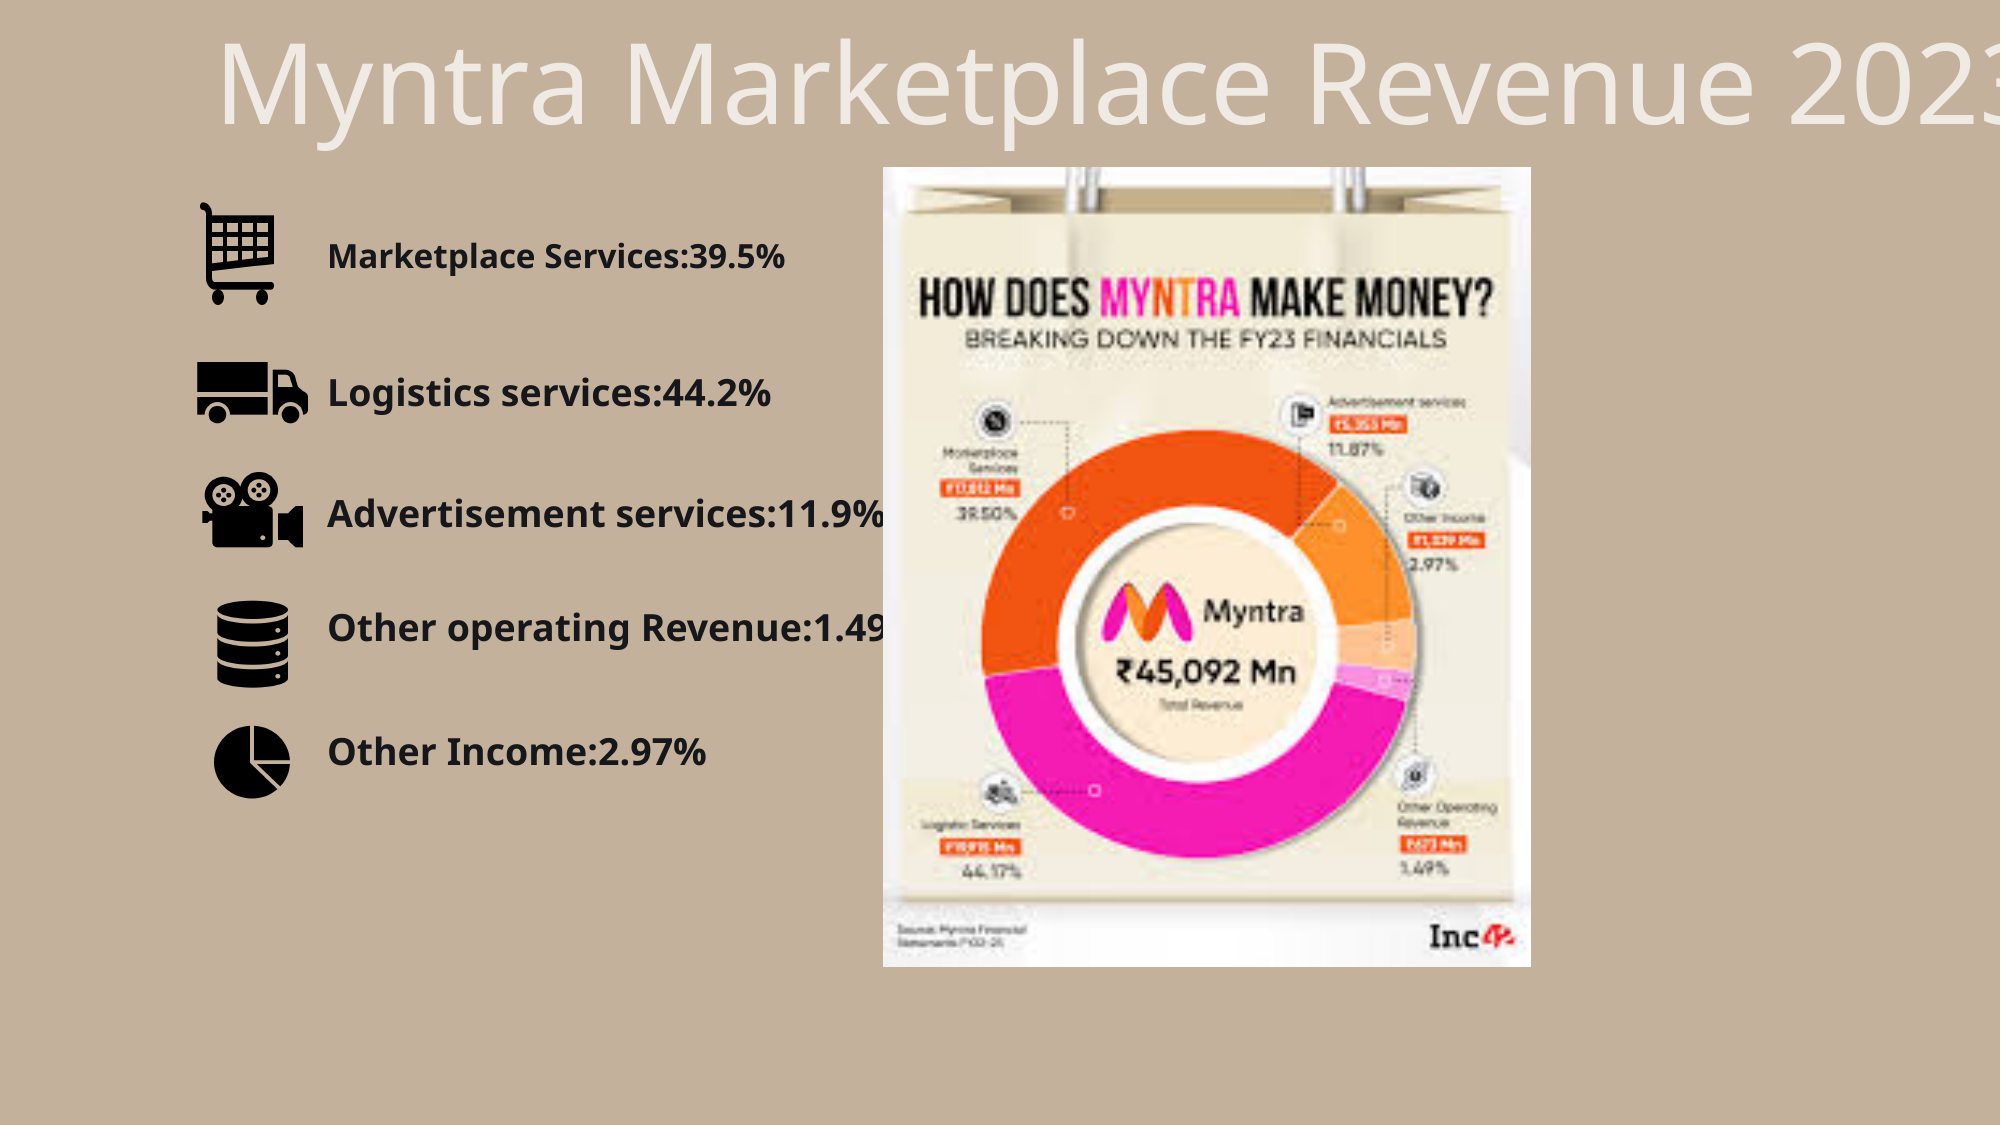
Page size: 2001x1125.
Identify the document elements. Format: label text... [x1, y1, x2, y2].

text_box Other operating Revenue:1.49% [313, 596, 883, 657]
text_box Marketplace Services:39.5% [312, 227, 883, 283]
picture [191, 192, 288, 315]
text_box Logistics services:44.2% [313, 361, 883, 422]
picture [883, 167, 1531, 967]
text_box Advertisement services:11.9% [313, 483, 883, 543]
picture [204, 716, 300, 808]
text_box Other Income:2.97% [312, 720, 883, 781]
title Myntra Marketplace Revenue 2023 [199, 0, 2000, 157]
picture [192, 589, 313, 699]
picture [192, 332, 313, 568]
